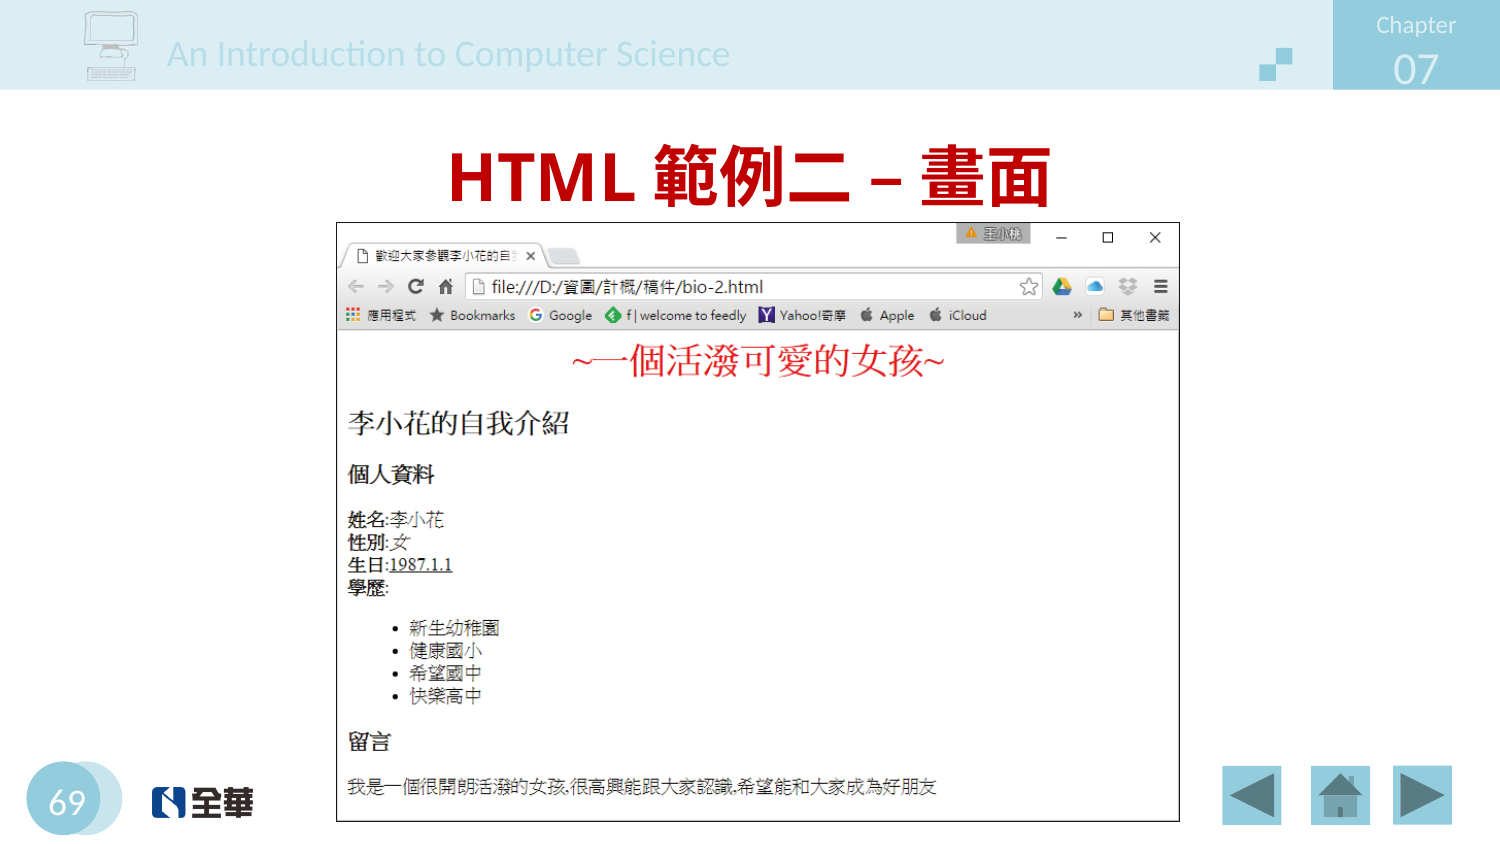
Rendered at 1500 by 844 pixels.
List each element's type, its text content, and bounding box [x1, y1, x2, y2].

picture [152, 787, 253, 818]
title HTML範例二 – 畫面 [75, 104, 1425, 245]
picture [84, 11, 138, 81]
picture [336, 222, 1180, 822]
